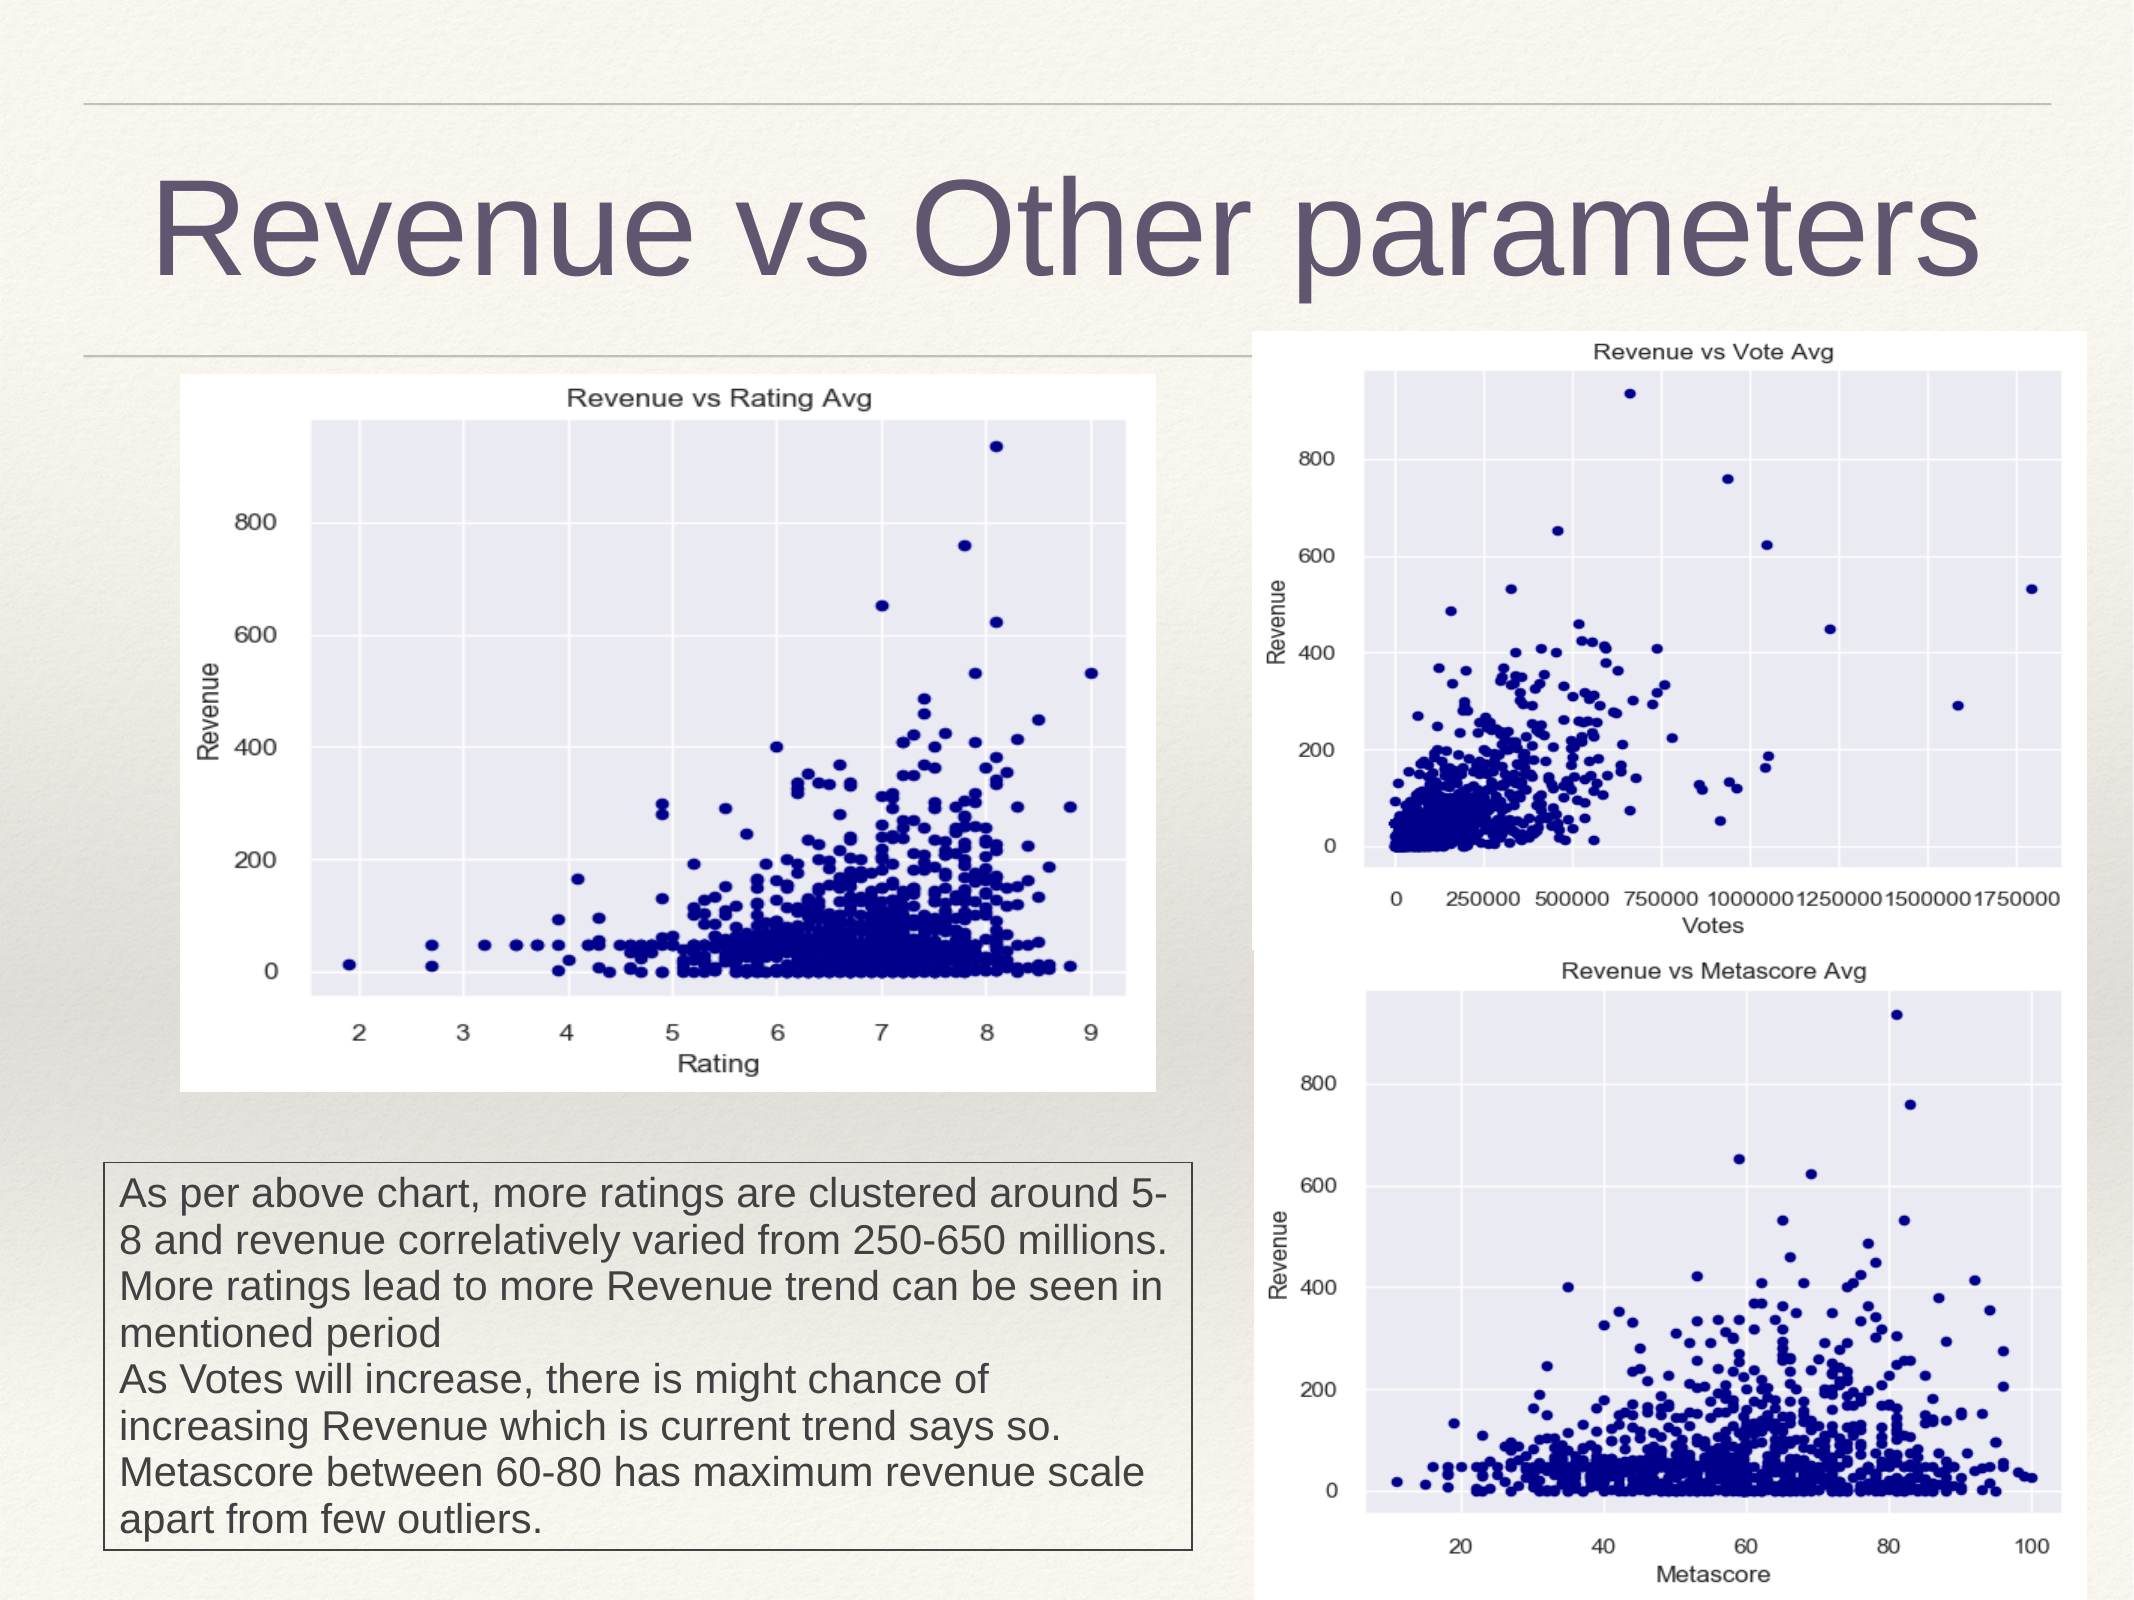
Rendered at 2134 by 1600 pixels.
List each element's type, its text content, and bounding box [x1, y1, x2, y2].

picture [0, 0, 2134, 1600]
table_header As per above chart, more ratings are clustered around 5-8 and revenue correlatively varied from 250-650 millions. More ratings lead to more Revenue trend can be seen in mentioned period As Votes will increase, there is might chance of increasing Revenue which is current trend says so. Metascore between 60-80 has maximum revenue scale apart from few outliers. [105, 1163, 1191, 1549]
title Revenue vs Other parameters [82, 130, 2051, 332]
